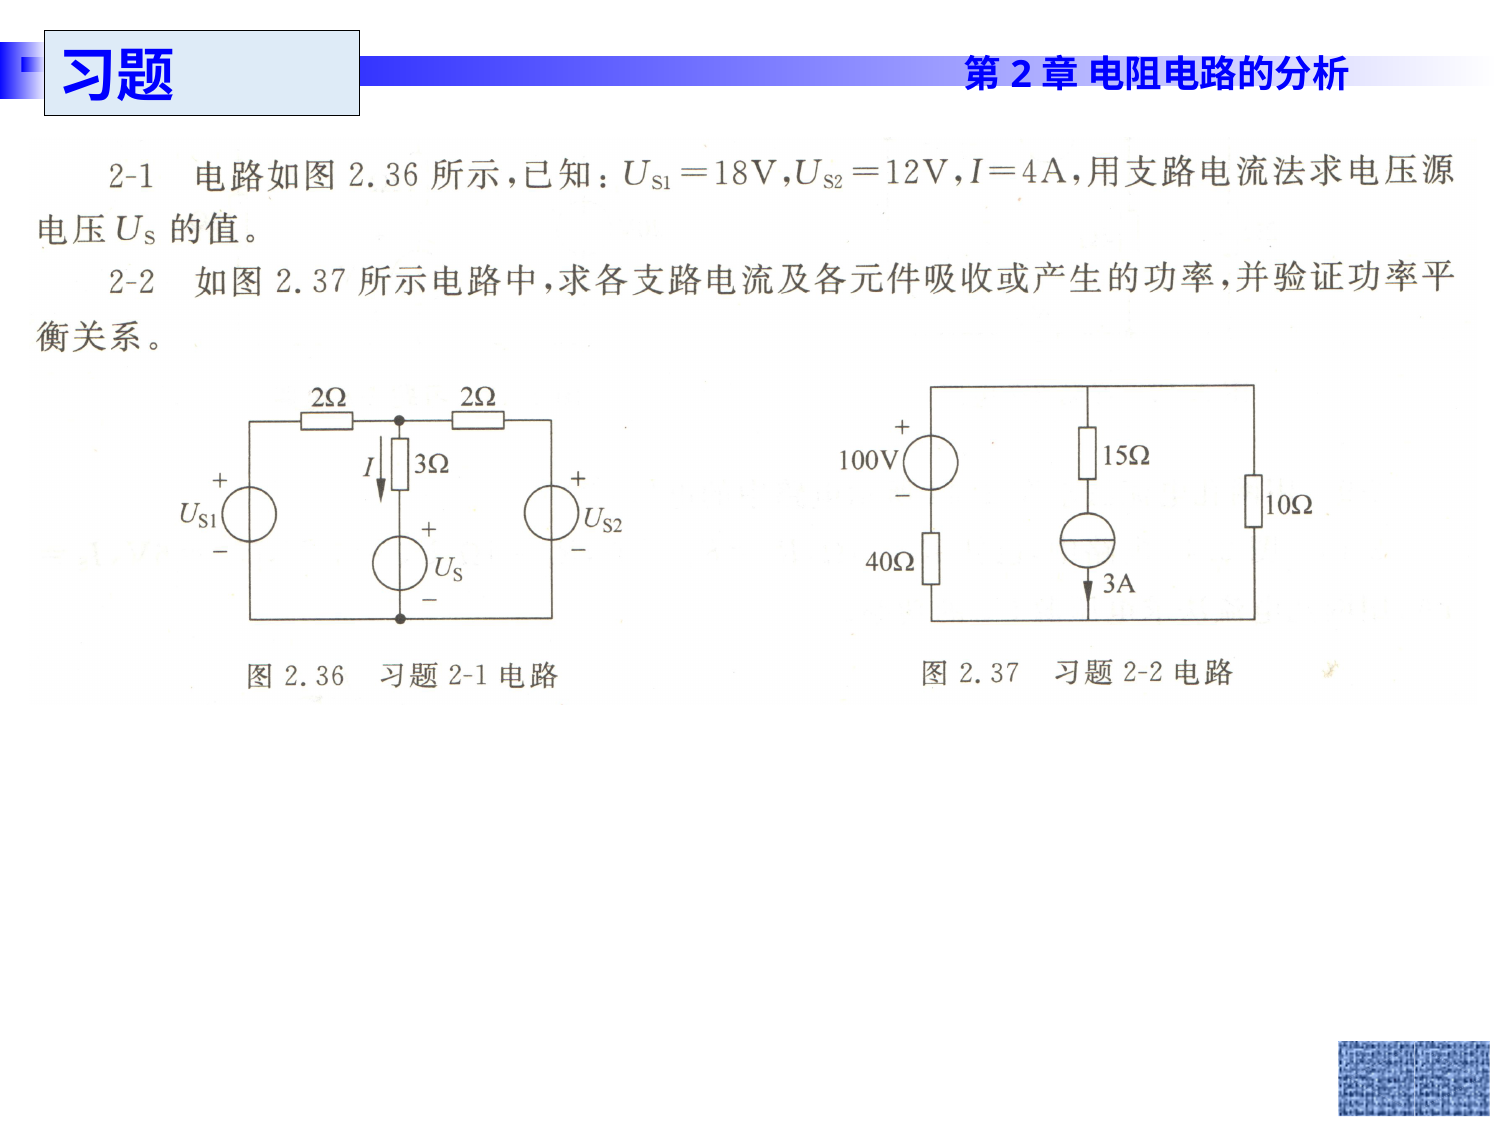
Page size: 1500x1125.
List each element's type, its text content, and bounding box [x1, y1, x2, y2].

picture [29, 137, 1477, 705]
text_box 习题 [44, 30, 360, 116]
text_box [1338, 1041, 1414, 1117]
text_box [1414, 1041, 1490, 1117]
